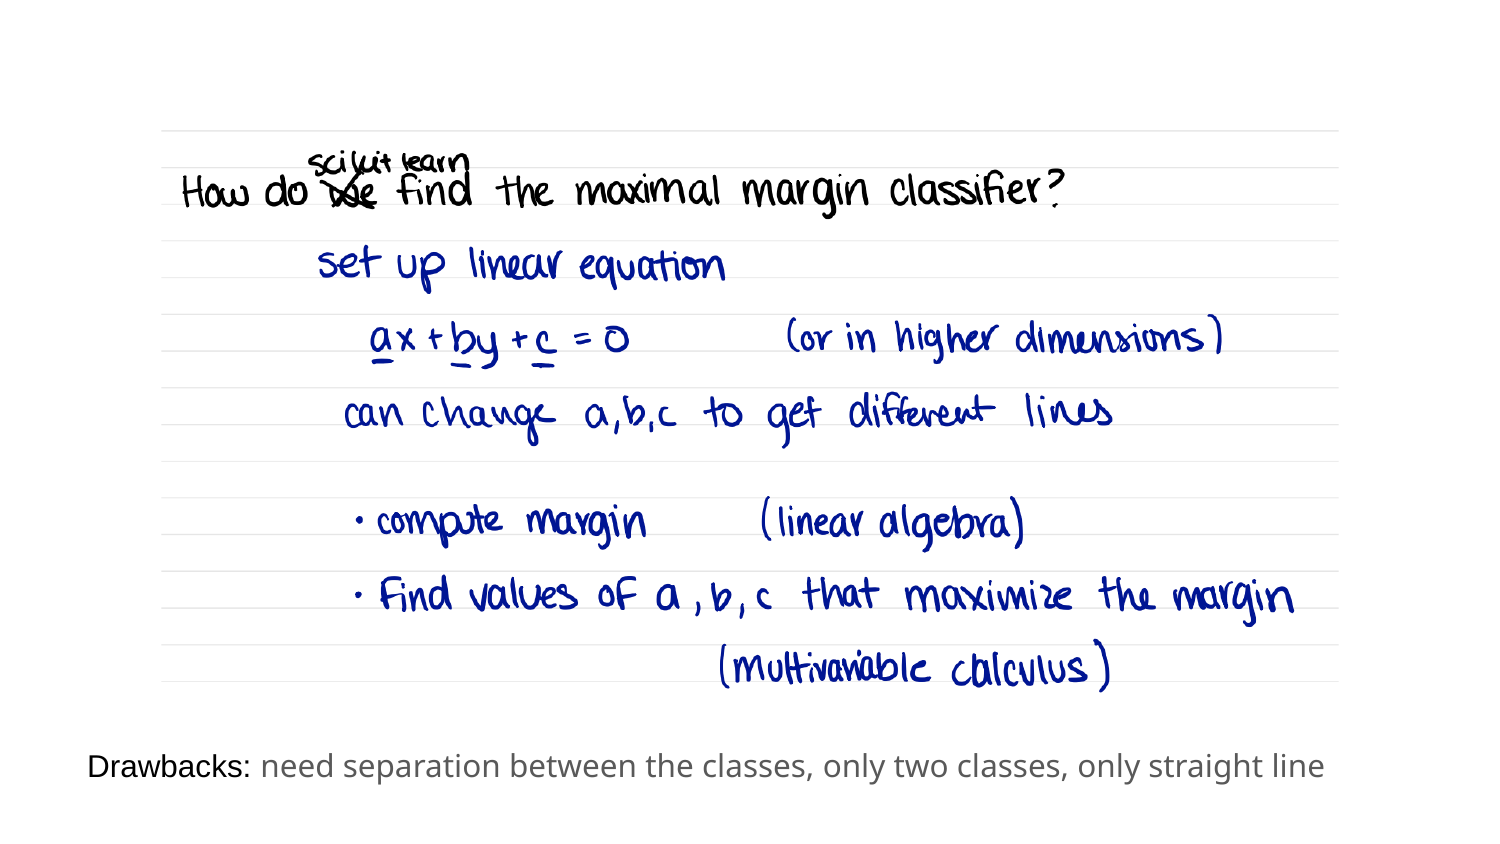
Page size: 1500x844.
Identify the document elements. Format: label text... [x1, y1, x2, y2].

picture [161, 82, 1339, 711]
title Drawbacks: need separation between the classes, only two classes, only straight line [72, 730, 1470, 825]
